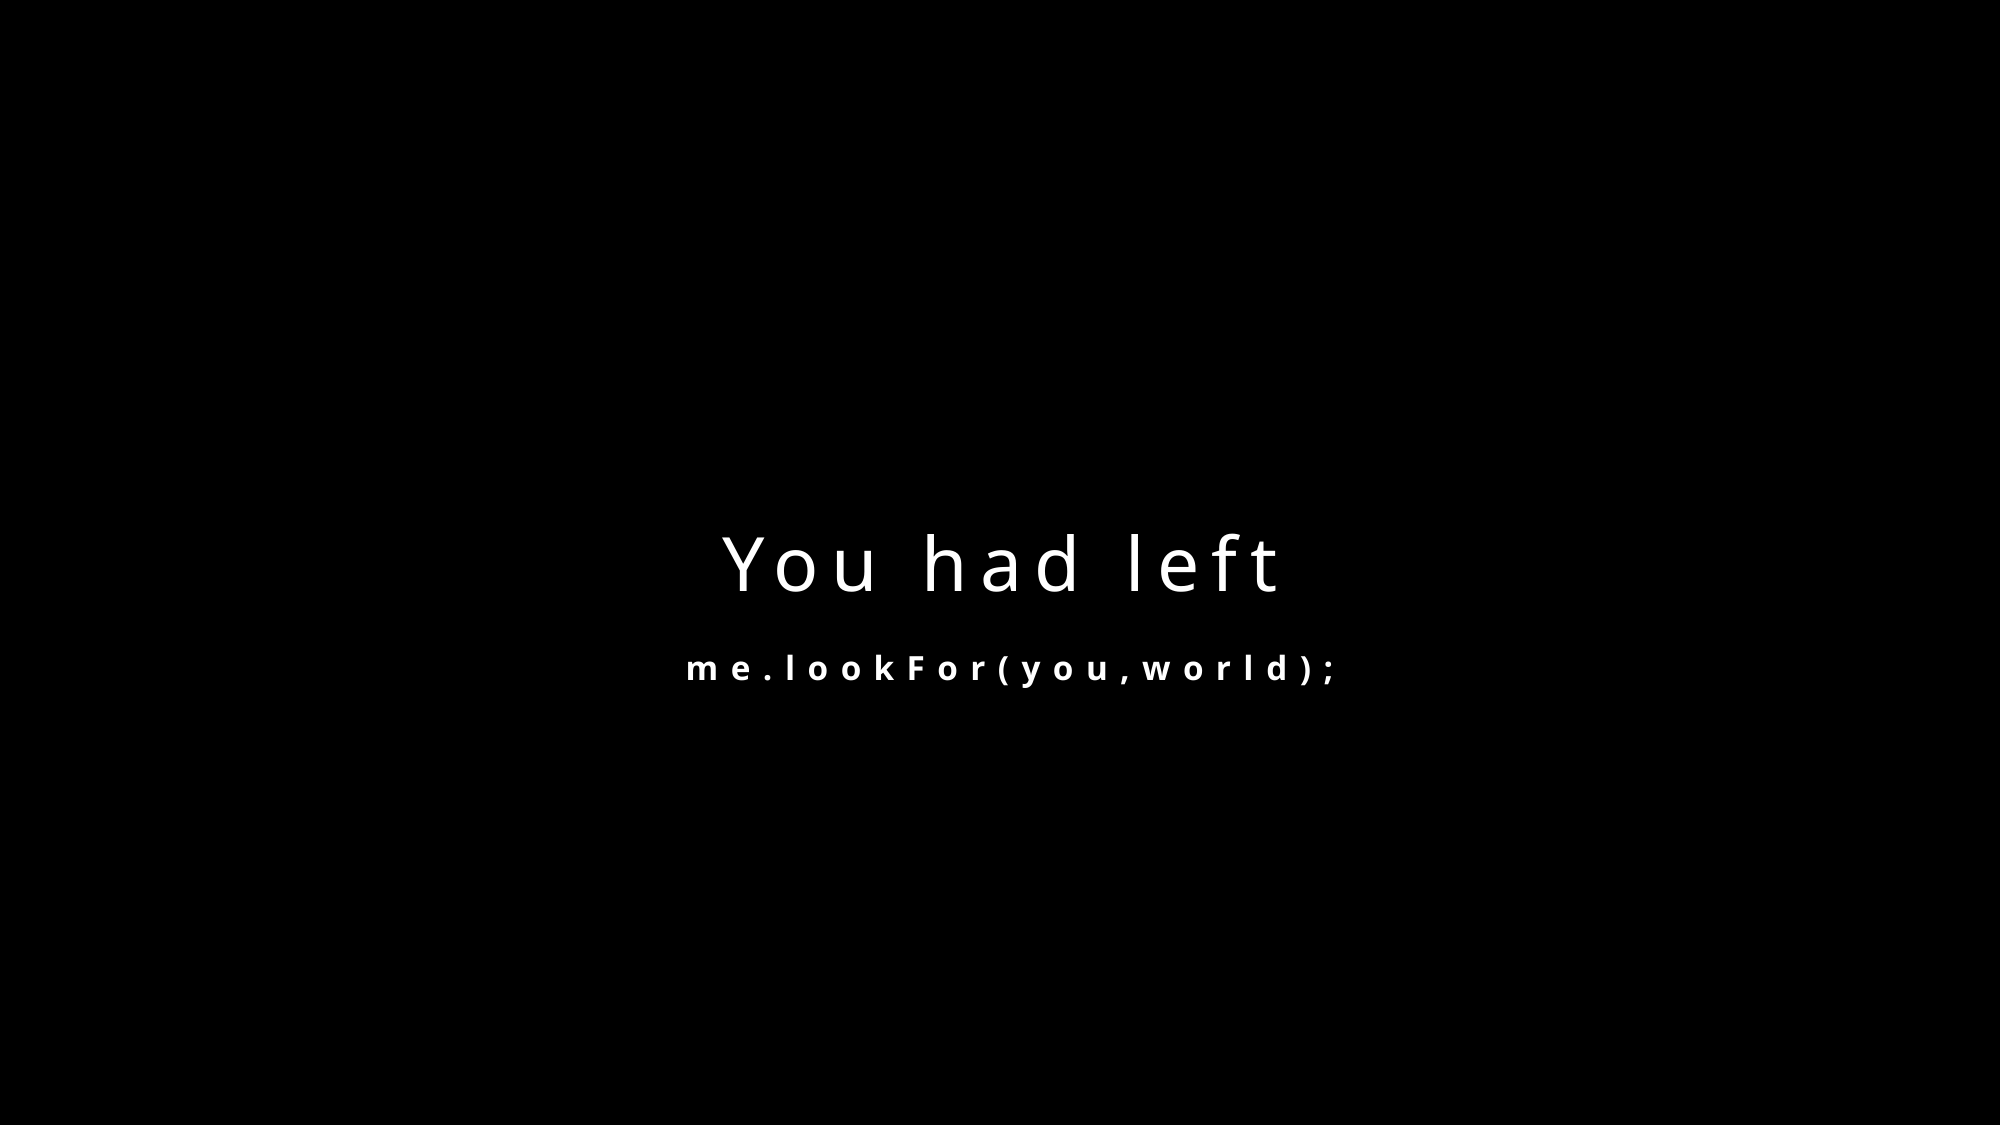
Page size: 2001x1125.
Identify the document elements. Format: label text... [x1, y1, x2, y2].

text_box me.lookFor(you,world); [608, 640, 1412, 695]
text_box You had left [476, 509, 1524, 615]
